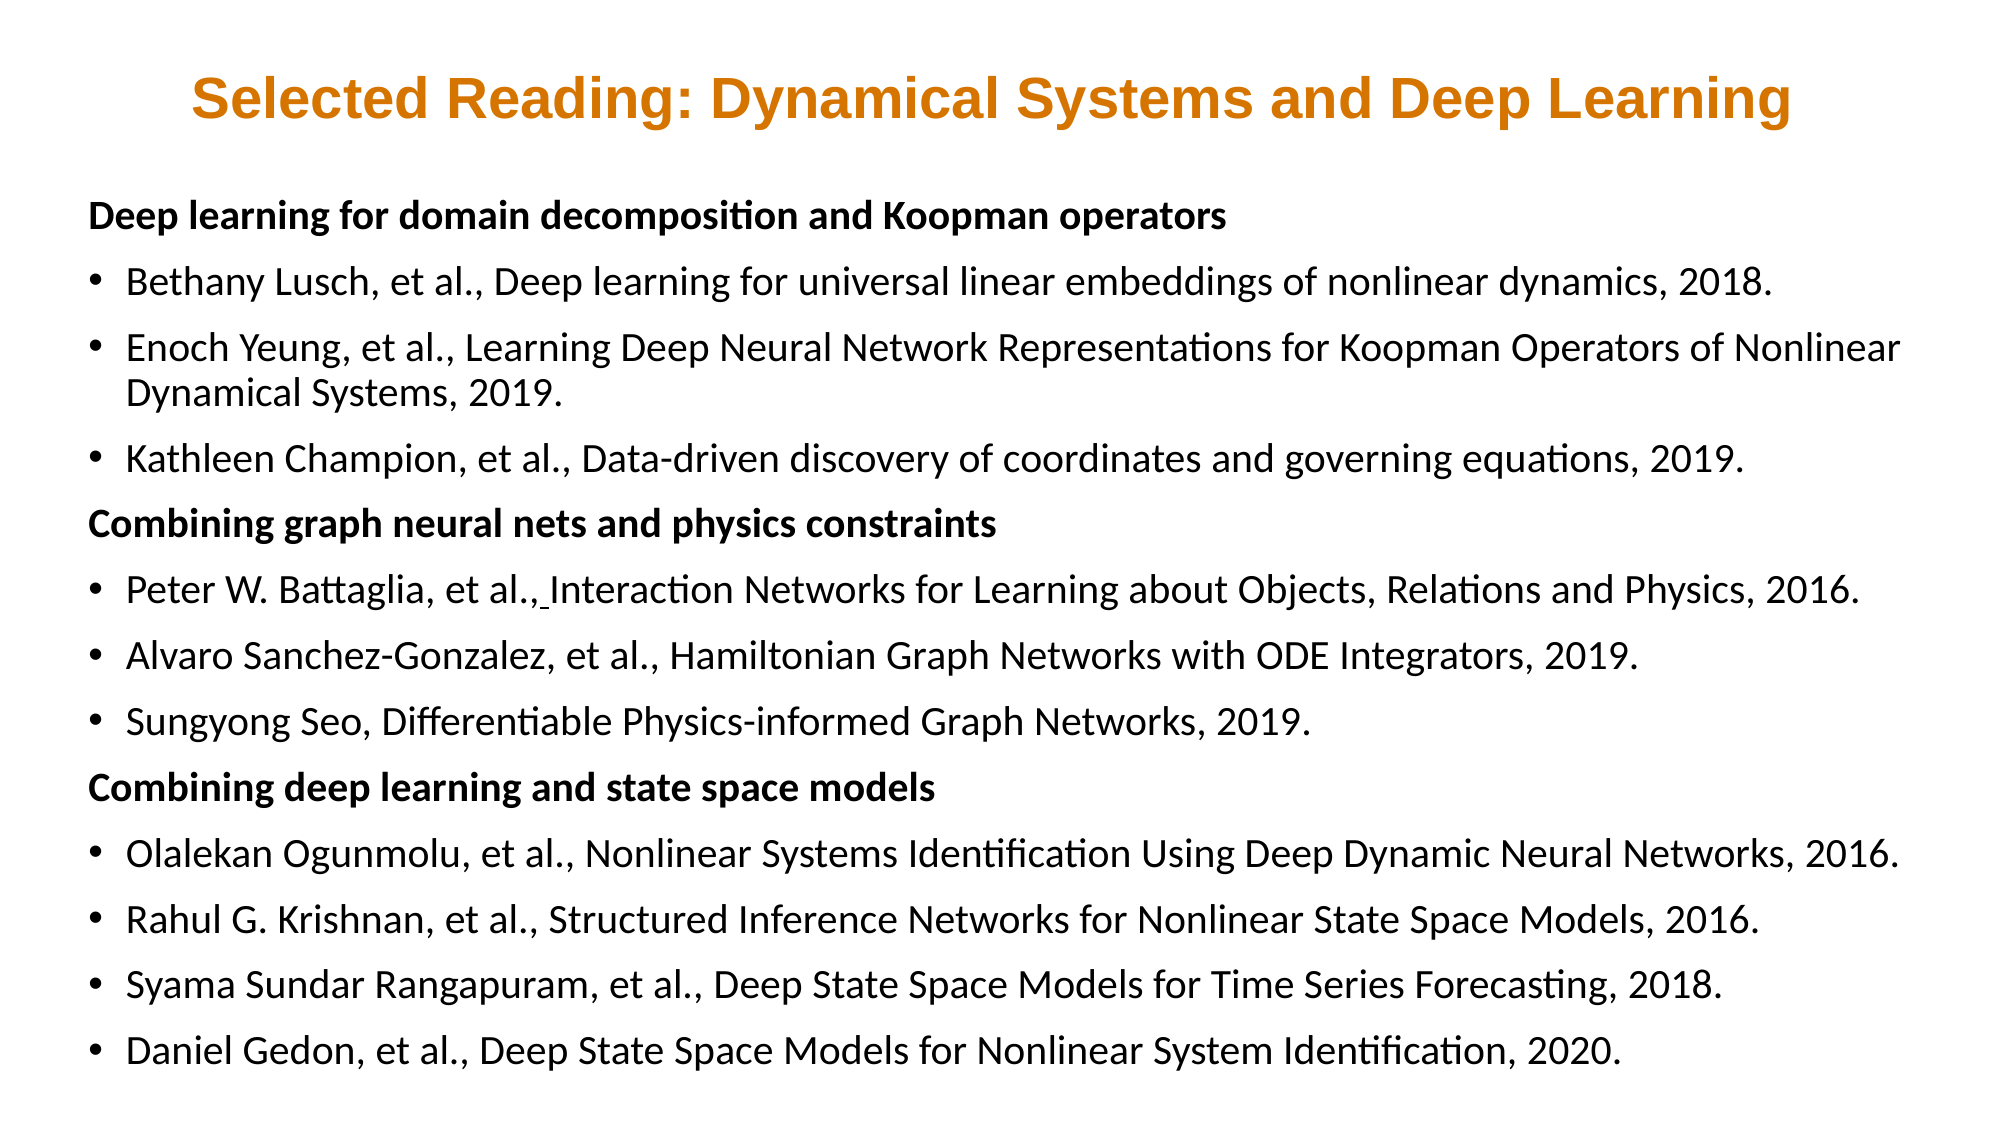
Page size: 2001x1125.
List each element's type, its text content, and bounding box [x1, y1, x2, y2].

list Deep learning for domain decomposition and Koopman operators Bethany Lusch, et al., Deep learning for universal linear embeddings of nonlinear dynamics, 2018. Enoch Yeung, et al., Learning Deep Neural Network Representations for Koopman Operators of Nonlinear Dynamical Systems, 2019. Kathleen Champion, et al., Data-driven discovery of coordinates and governing equations, 2019. Combining graph neural nets and physics constraints Peter W. Battaglia, et al., Interaction Networks for Learning about Objects, Relations and Physics, 2016. Alvaro Sanchez-Gonzalez, et al., Hamiltonian Graph Networks with ODE Integrators, 2019. Sungyong Seo, Differentiable Physics-informed Graph Networks, 2019. Combining deep learning and state space models Olalekan Ogunmolu, et al., Nonlinear Systems Identification Using Deep Dynamic Neural Networks, 2016. Rahul G. Krishnan, et al., Structured Inference Networks for Nonlinear State Space Models, 2016. Syama Sundar Rangapuram, et al., Deep State Space Models for Time Series Forecasting, 2018. Daniel Gedon, et al., Deep State Space Models for Nonlinear System Identification, 2020. [73, 186, 1978, 1090]
title Selected Reading: Dynamical Systems and Deep Learning [137, 59, 1863, 139]
